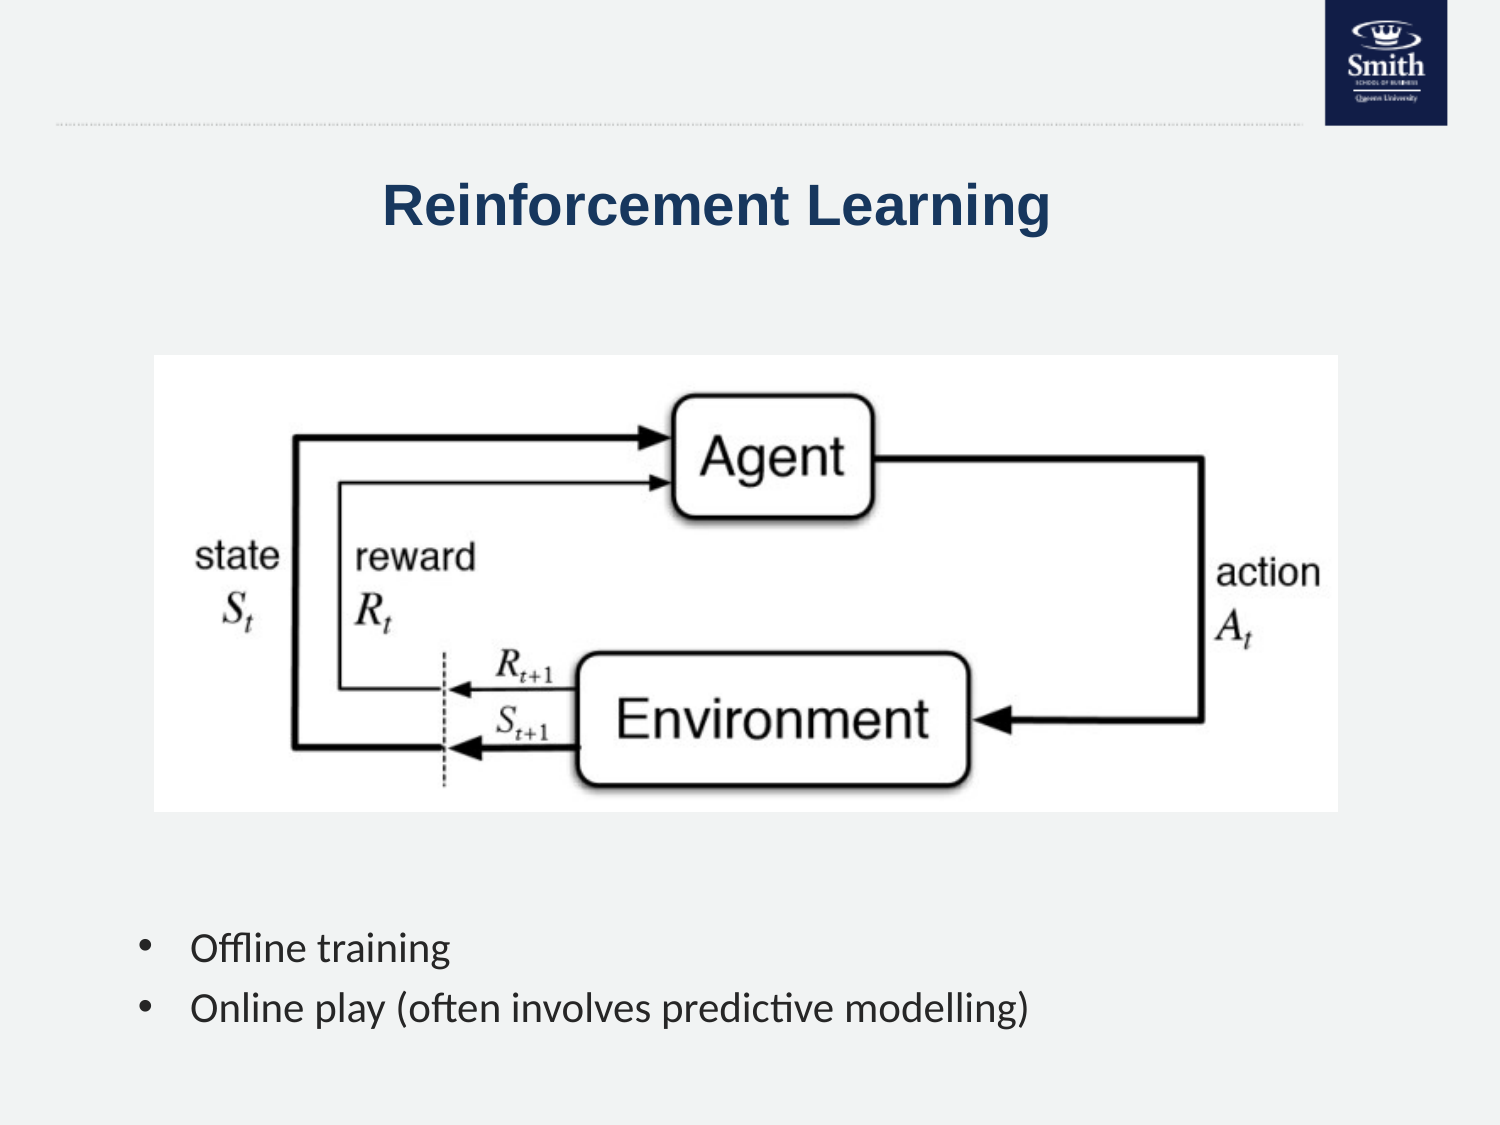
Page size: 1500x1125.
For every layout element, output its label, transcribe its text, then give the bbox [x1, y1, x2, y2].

title Reinforcement Learning [367, 120, 1291, 284]
list Offline training Online play (often involves predictive modelling) [123, 911, 1417, 1039]
picture [154, 355, 1338, 812]
